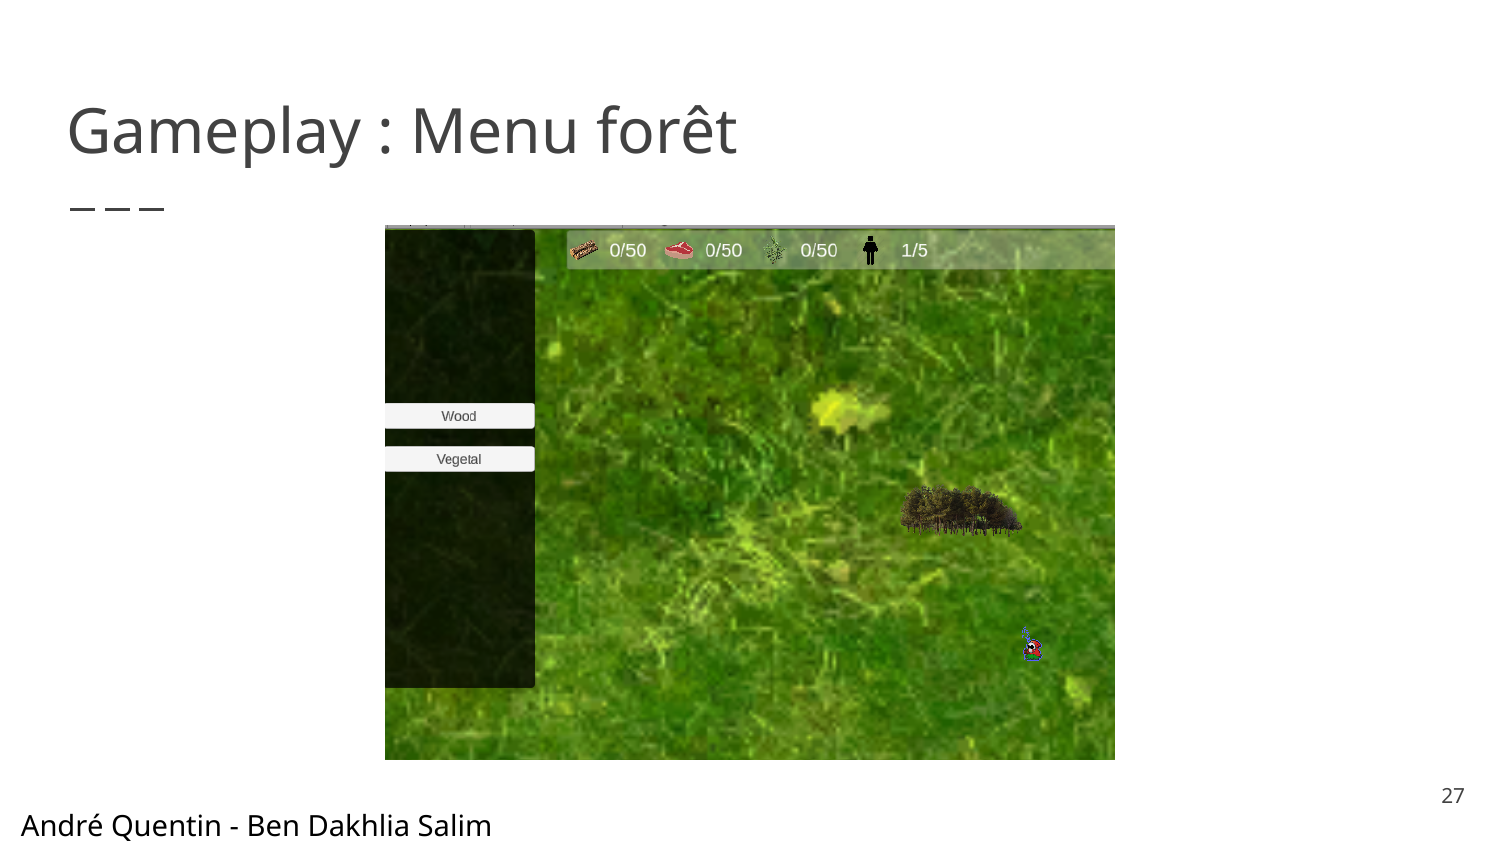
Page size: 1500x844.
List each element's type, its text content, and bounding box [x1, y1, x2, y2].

picture [385, 225, 1115, 760]
title Gameplay : Menu forêt [51, 61, 1449, 182]
slide_number ‹#› [1389, 764, 1480, 830]
